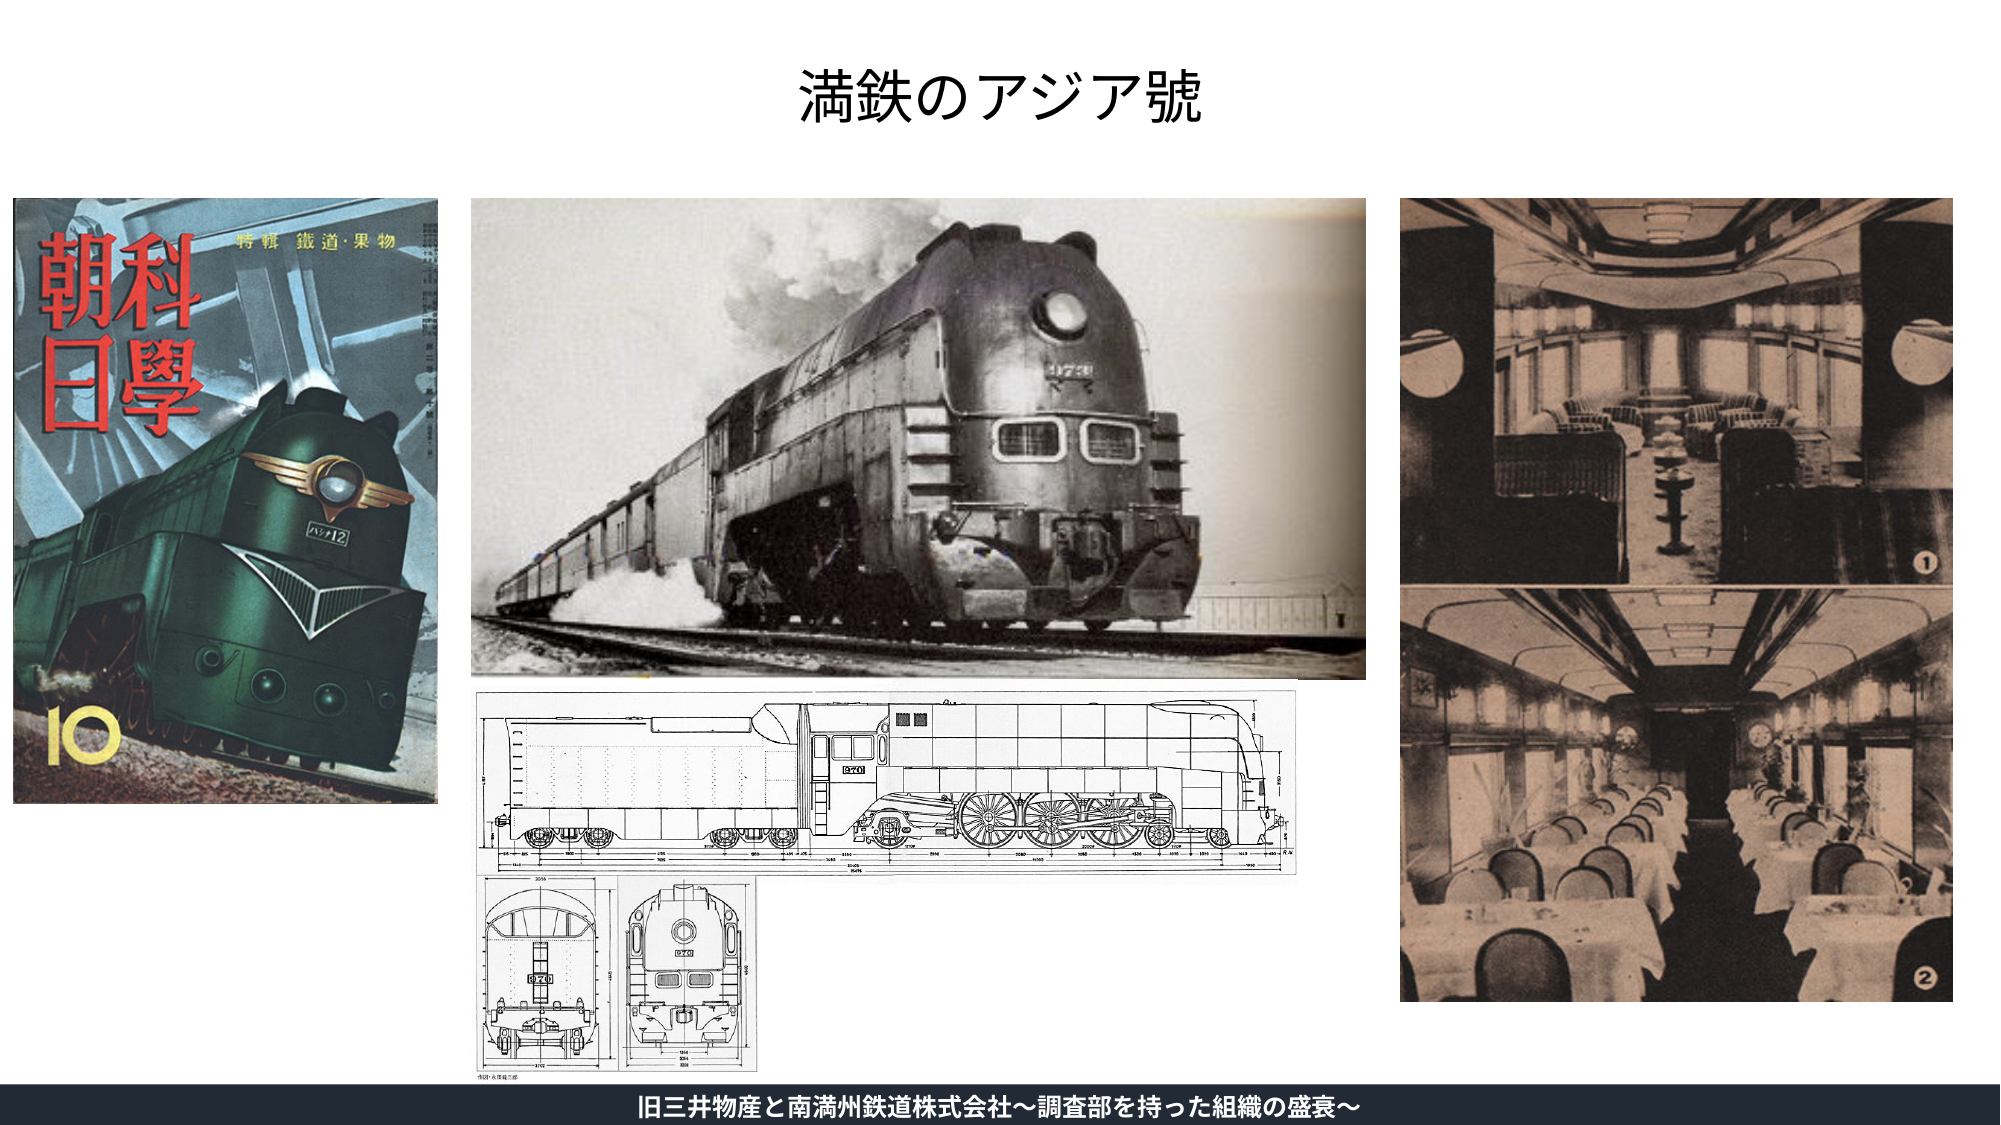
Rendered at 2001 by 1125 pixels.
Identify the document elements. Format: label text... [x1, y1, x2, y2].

picture [13, 198, 438, 804]
text_box 旧三井物産と南満州鉄道株式会社～調査部を持った組織の盛衰～ [0, 1084, 2000, 1125]
picture [1400, 198, 1953, 1002]
picture [471, 198, 1366, 1085]
text_box 満鉄のアジア號 [0, 53, 2000, 139]
